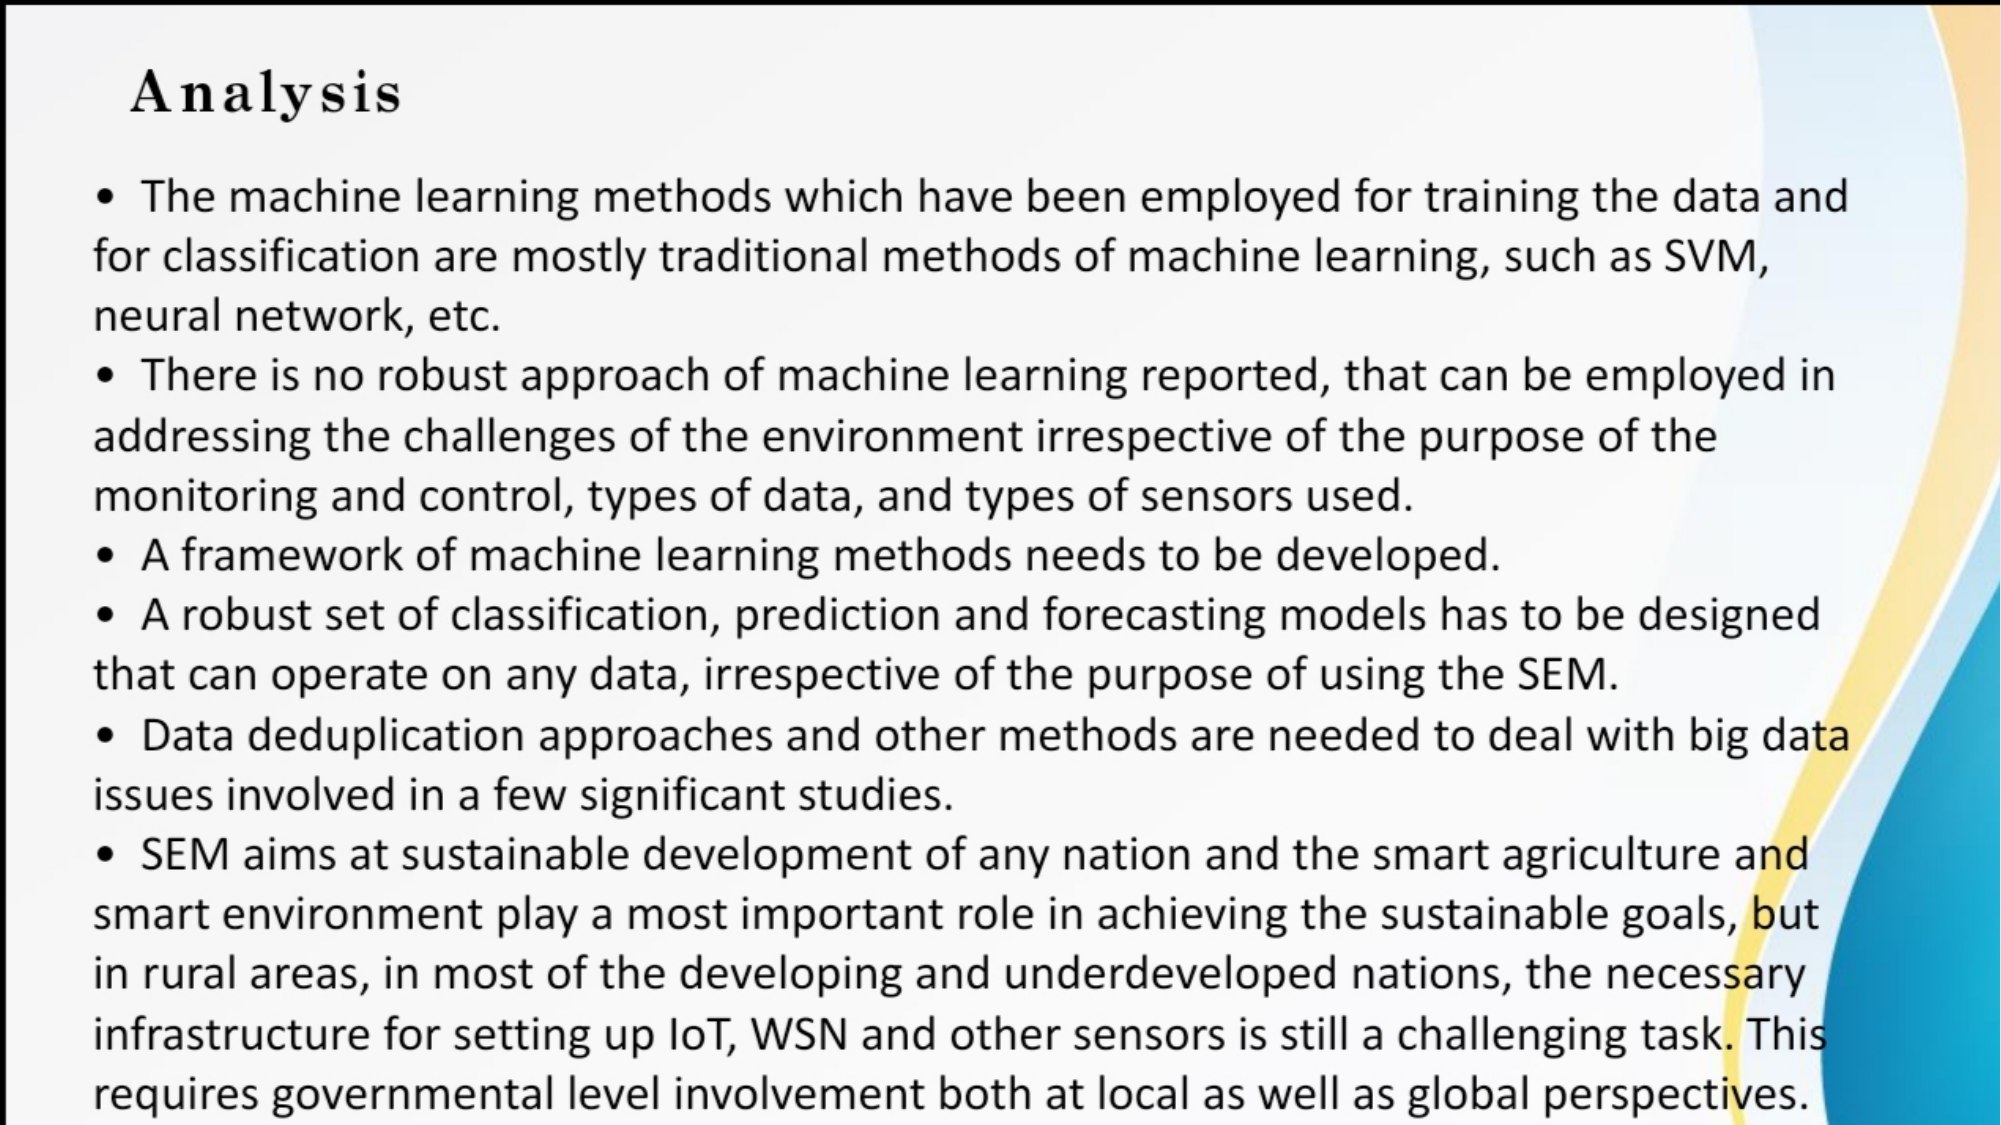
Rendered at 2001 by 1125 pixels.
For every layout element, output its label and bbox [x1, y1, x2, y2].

list [0, 0, 2000, 1125]
